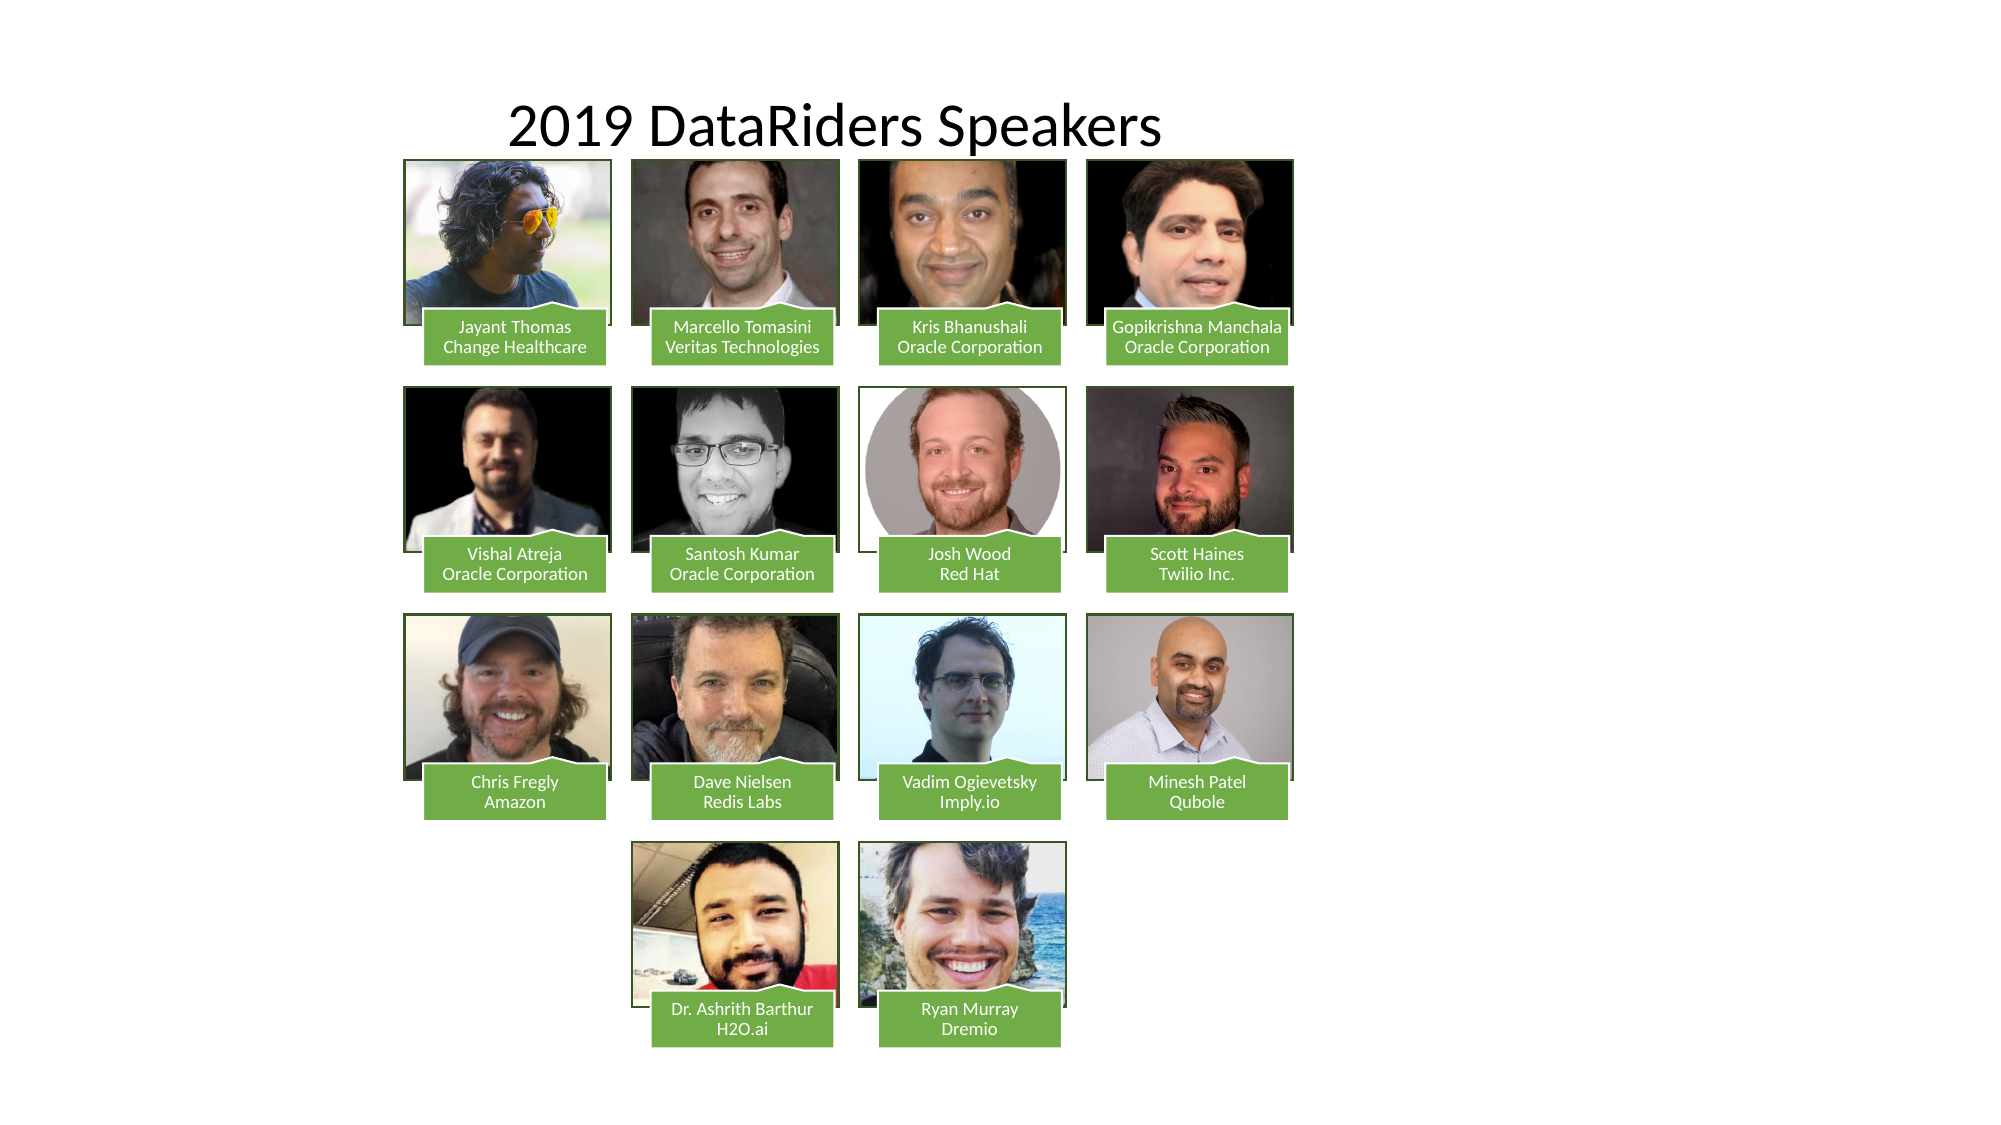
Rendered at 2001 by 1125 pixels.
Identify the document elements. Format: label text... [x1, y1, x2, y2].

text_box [333, 159, 1365, 1049]
text_box 2019 DataRiders Speakers [391, 76, 1281, 159]
